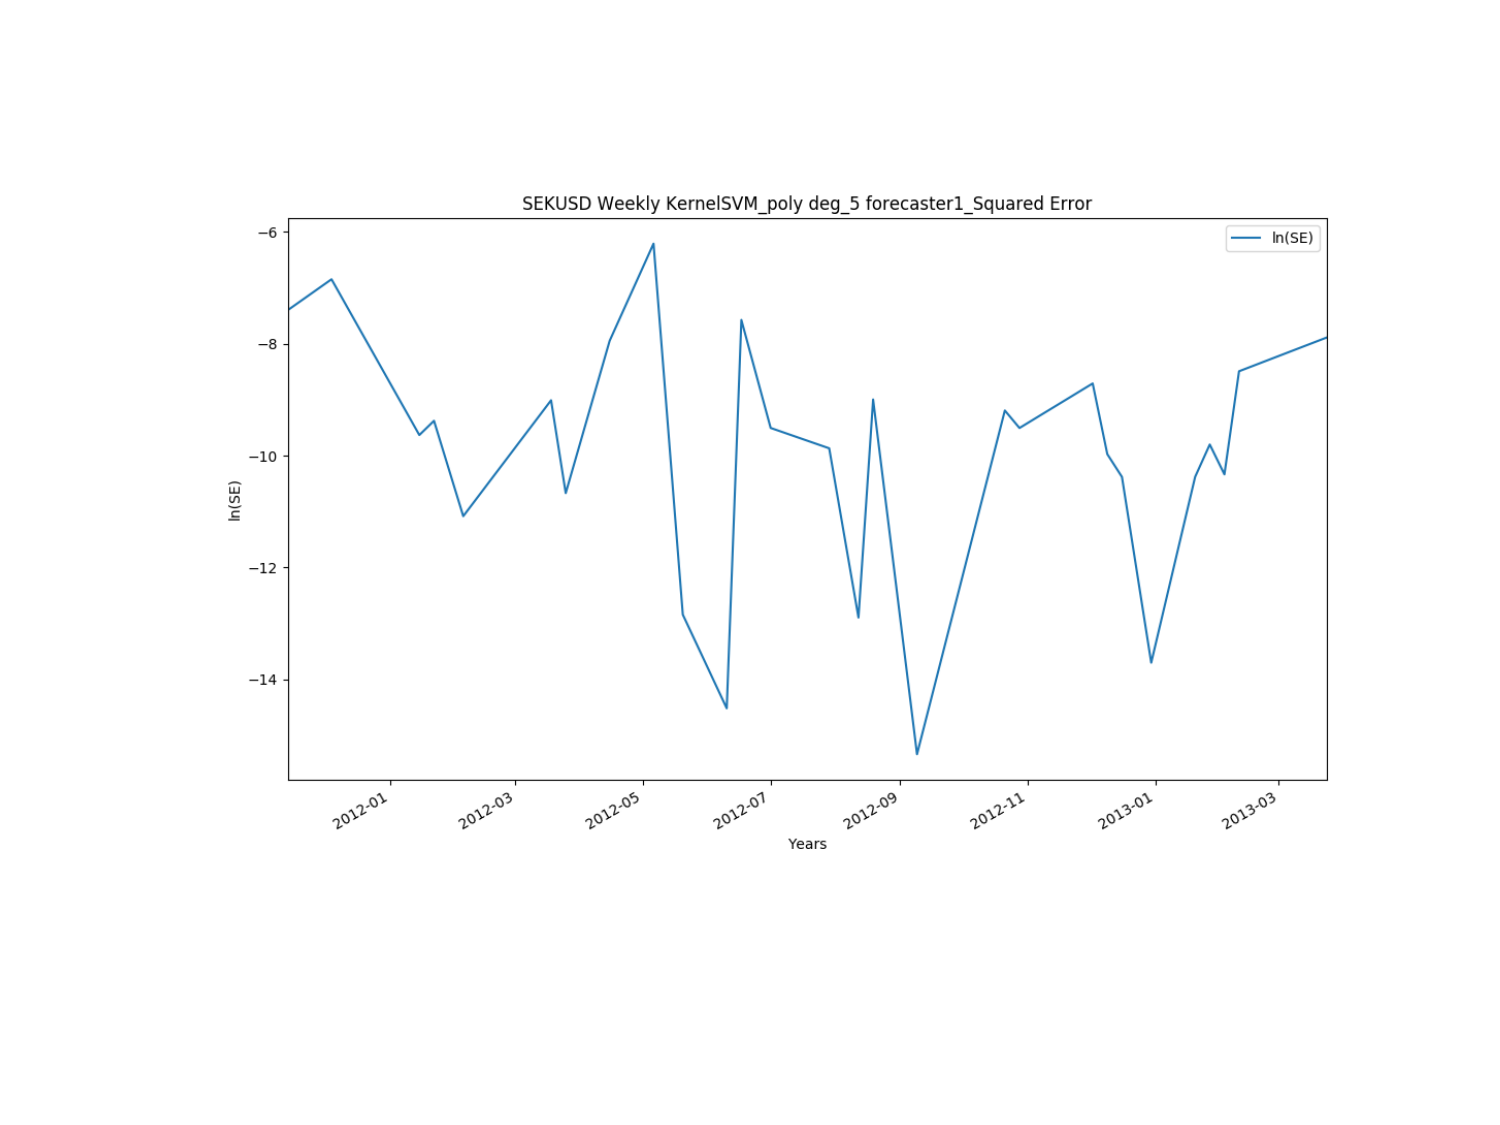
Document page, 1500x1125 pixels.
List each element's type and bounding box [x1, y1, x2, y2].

picture [119, 119, 1461, 946]
